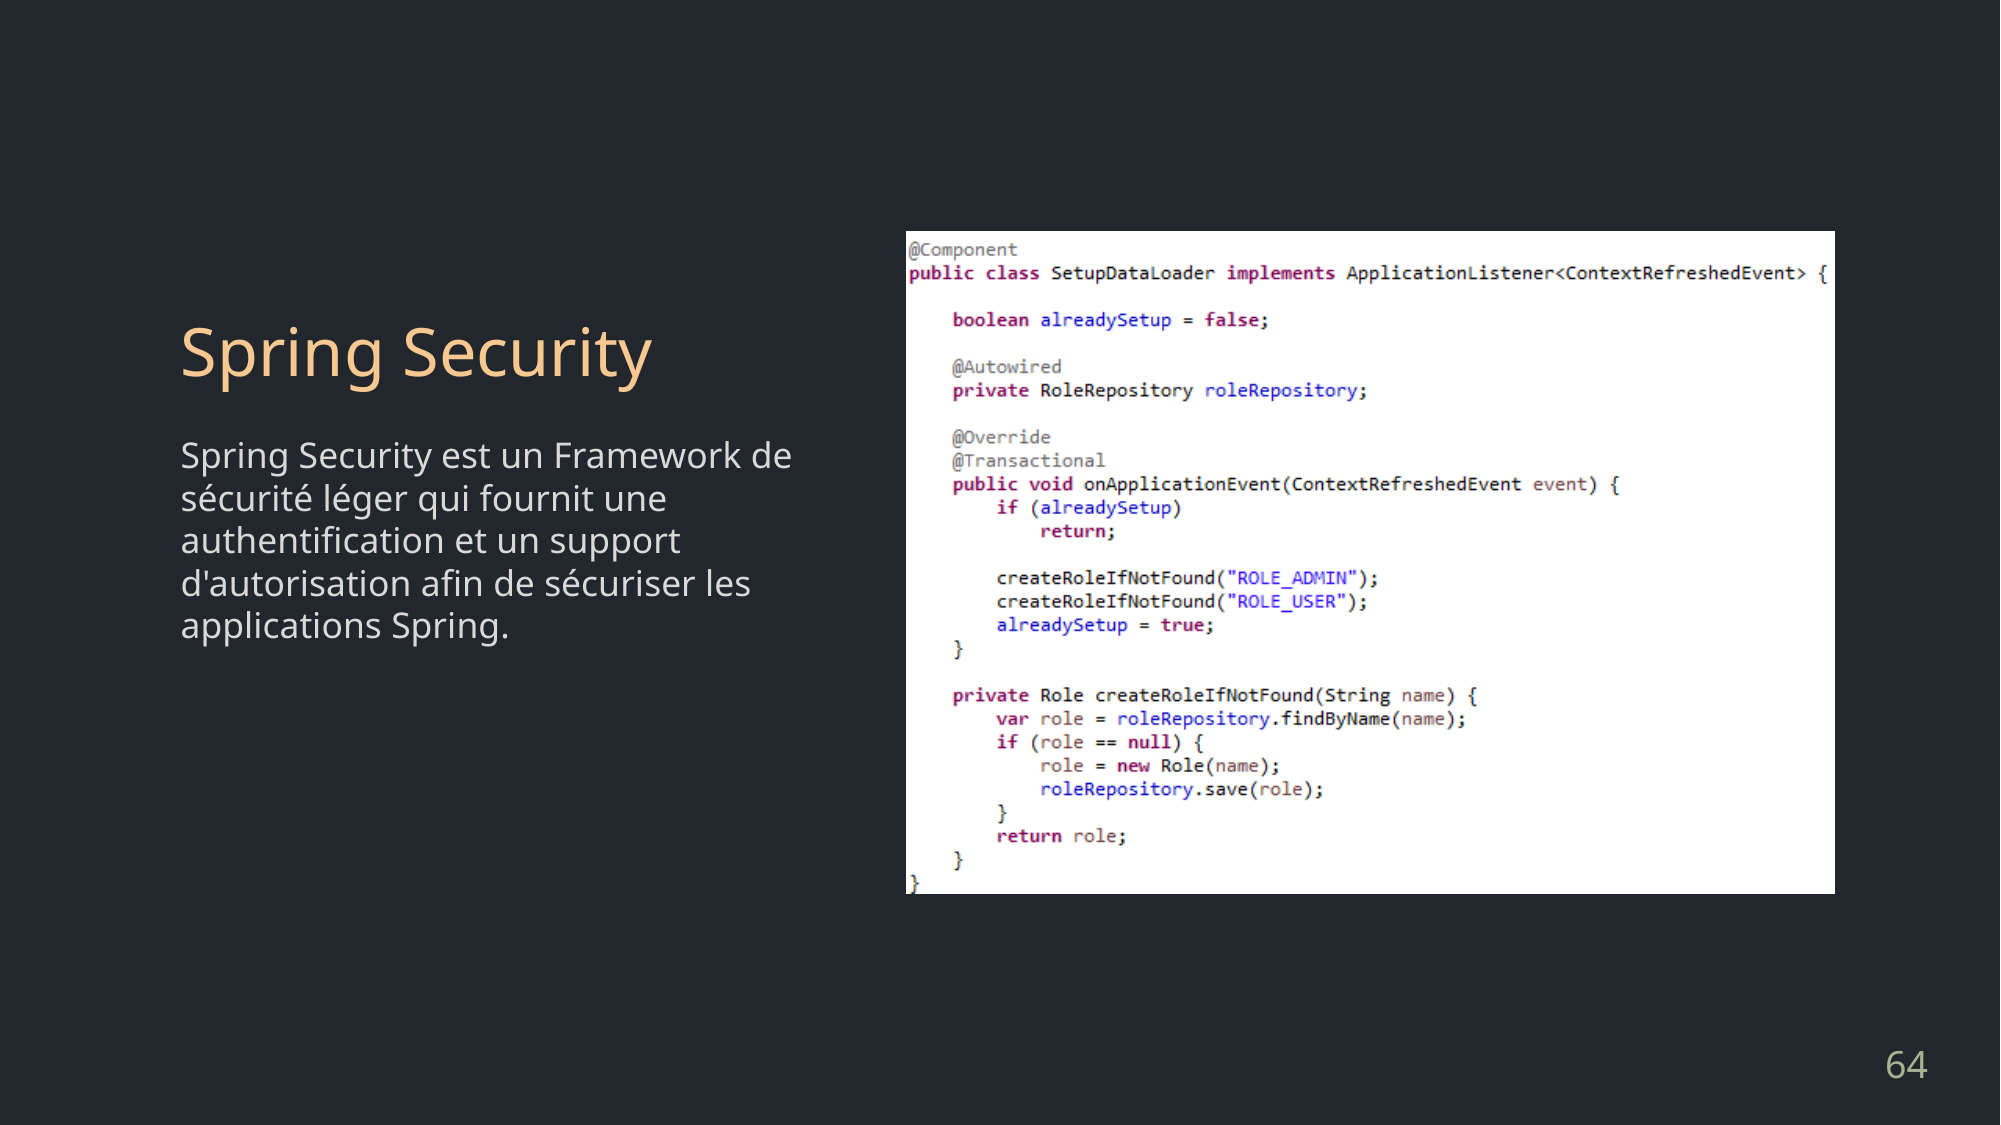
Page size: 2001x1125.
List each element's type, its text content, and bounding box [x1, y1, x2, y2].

picture [905, 230, 1835, 895]
text_box 64 [56, 1033, 1944, 1094]
list Spring Security est un Framework de sécurité léger qui fournit une authentification et un support d'autorisation afin de sécuriser les applications Spring. [165, 425, 811, 899]
title Spring Security [165, 236, 811, 399]
